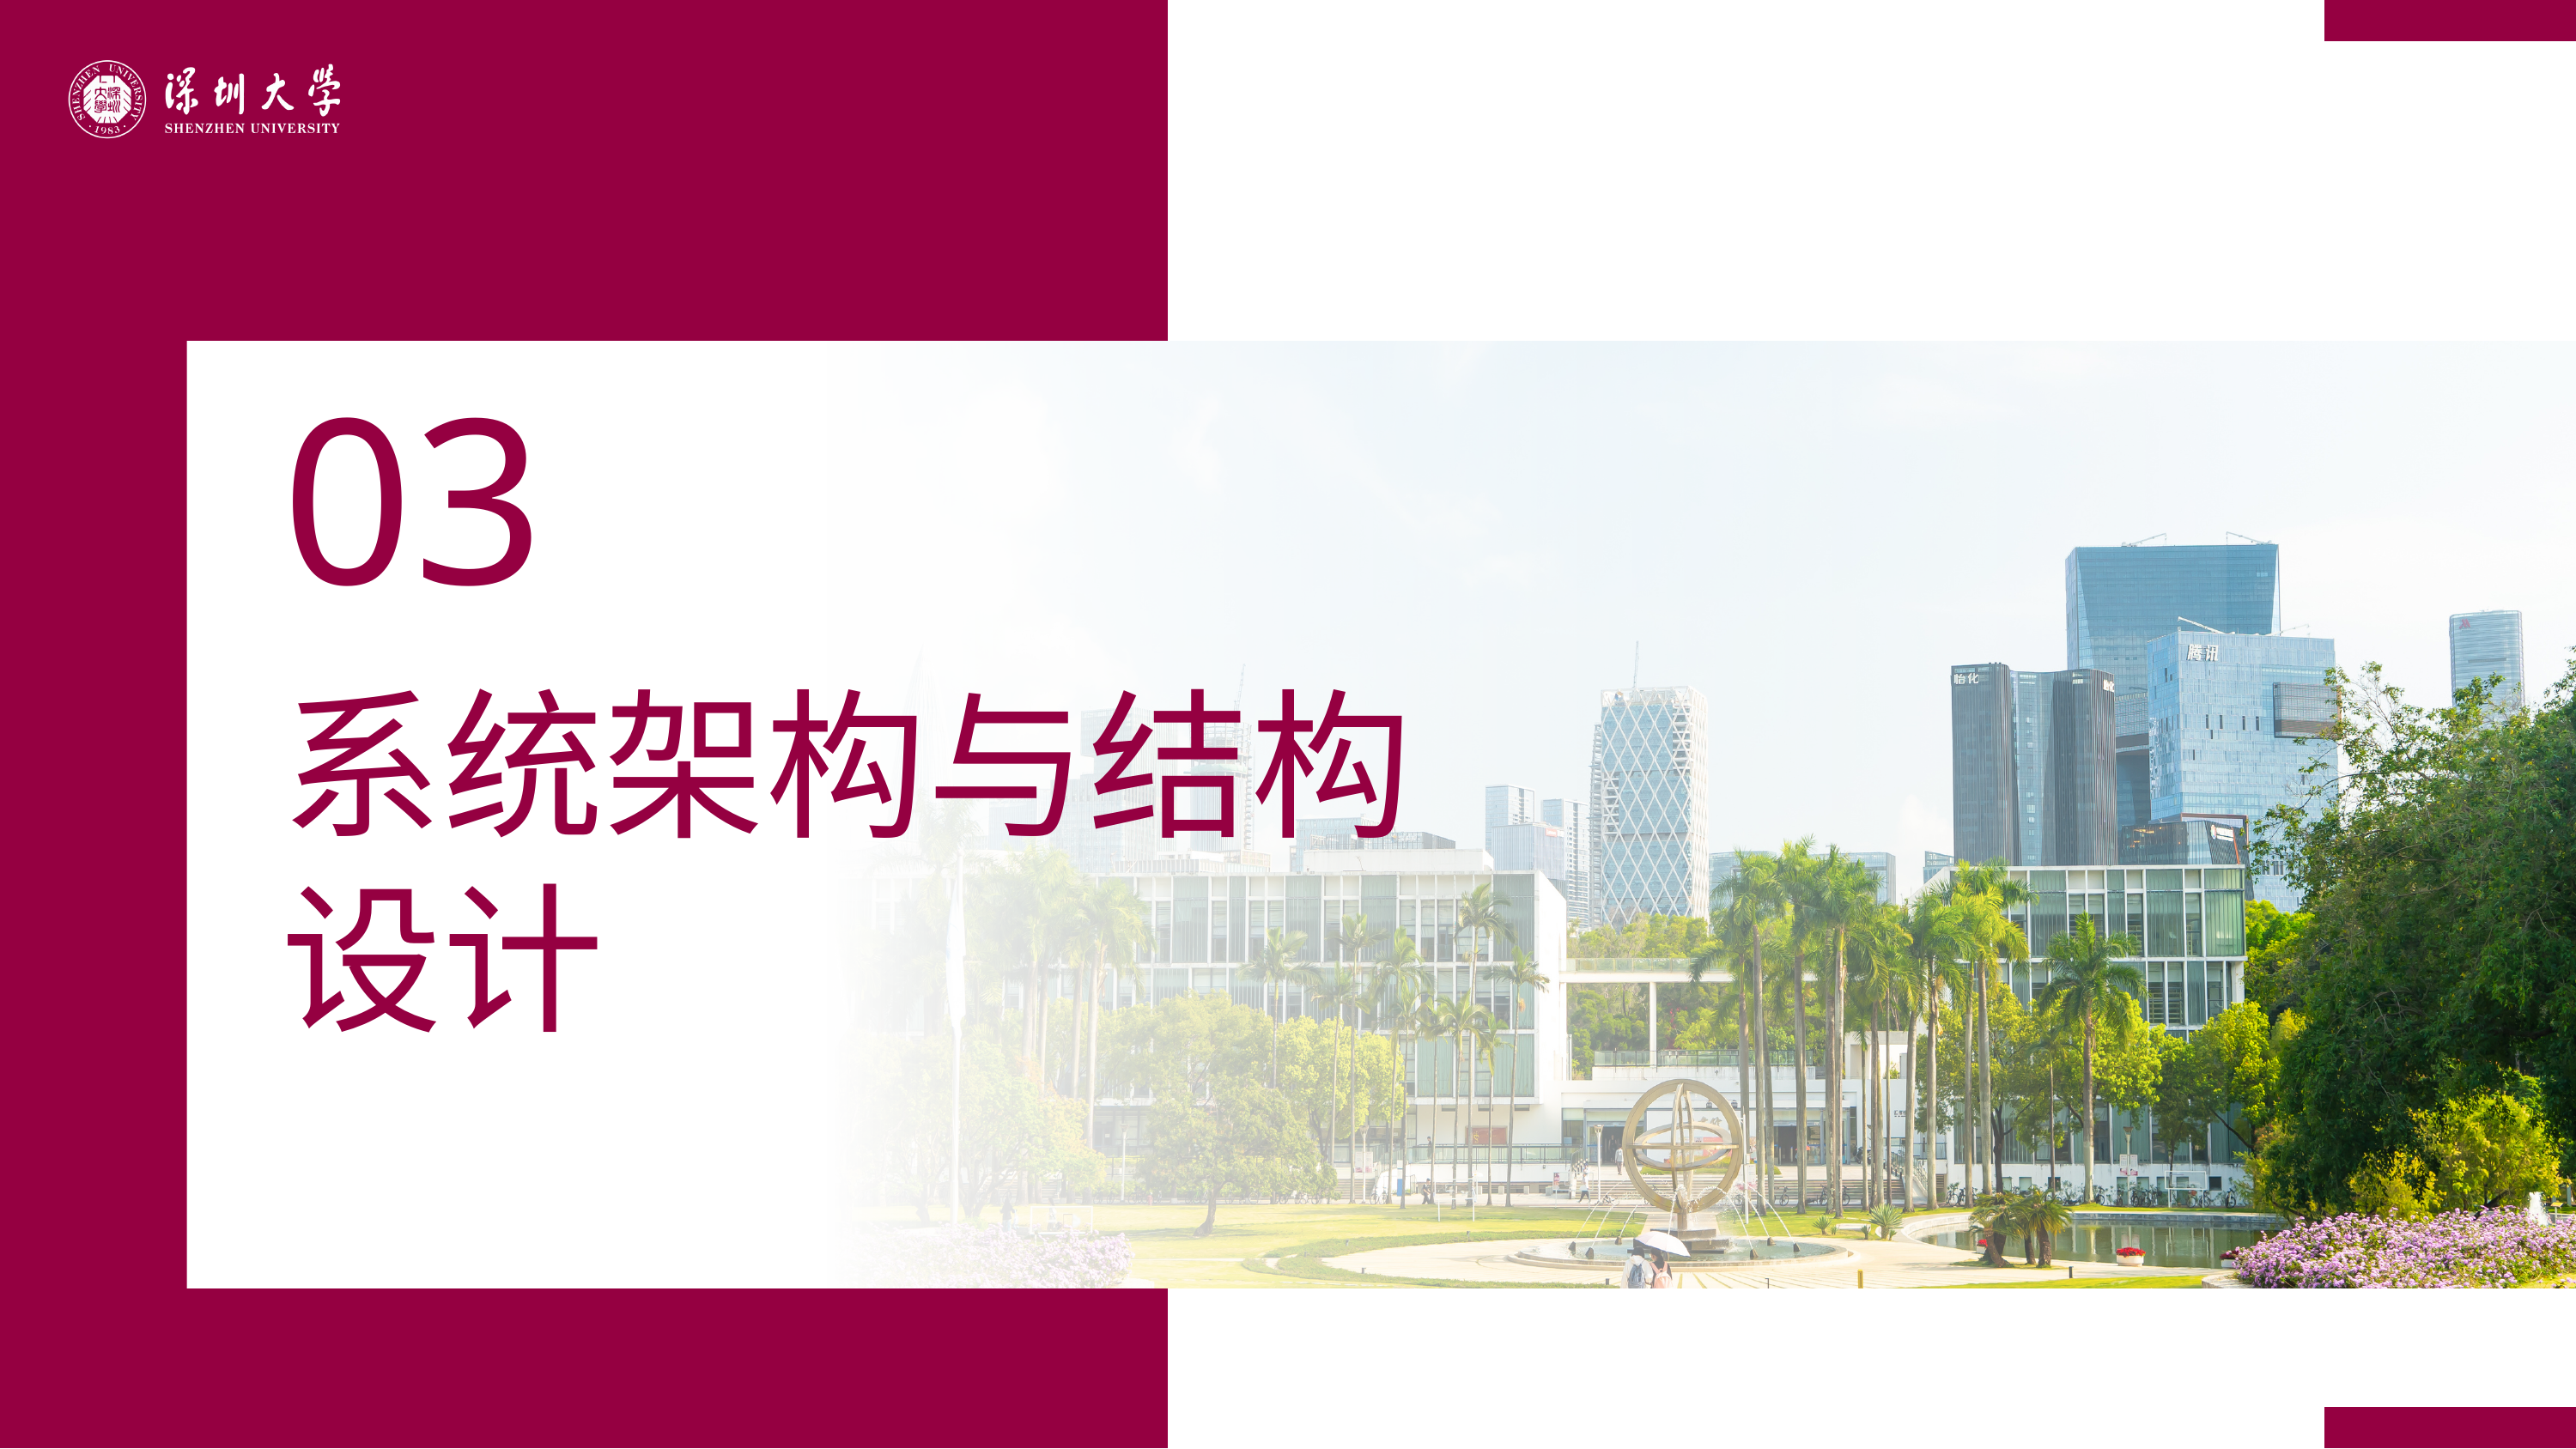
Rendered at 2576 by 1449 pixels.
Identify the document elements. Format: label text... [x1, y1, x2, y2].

text_box [2227, 341, 2318, 1288]
text_box [1172, 341, 2227, 1288]
picture [42, 41, 371, 160]
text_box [2324, 0, 2576, 1449]
text_box 系统架构与结构设计 [1172, 664, 1571, 1052]
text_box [0, 0, 1169, 1449]
